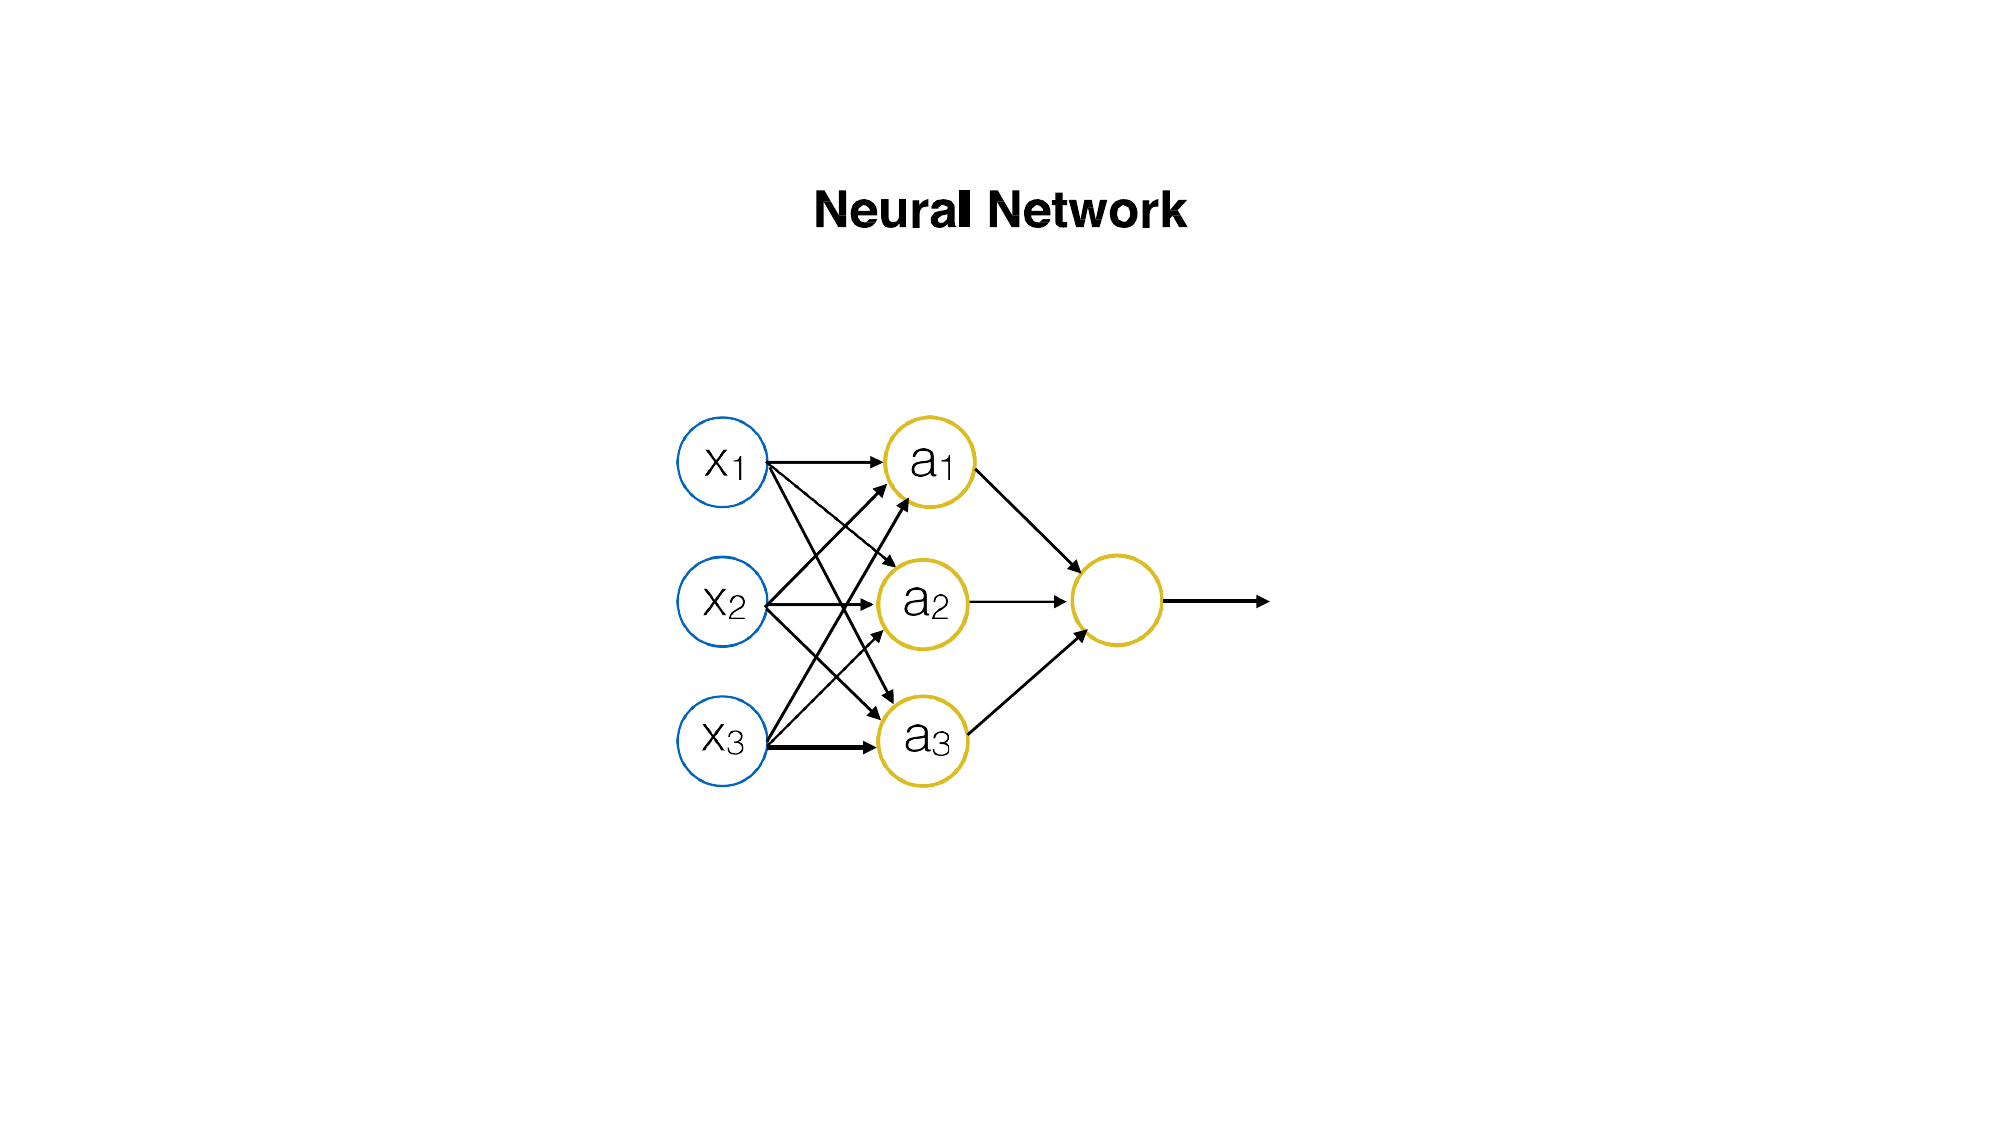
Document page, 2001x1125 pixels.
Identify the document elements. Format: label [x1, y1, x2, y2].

text_box [881, 199, 906, 228]
text_box [912, 199, 929, 228]
text_box [989, 190, 1020, 228]
text_box [816, 190, 847, 228]
text_box [676, 415, 1270, 788]
text_box [850, 199, 878, 228]
text_box [1142, 199, 1159, 228]
text_box [1162, 190, 1188, 228]
text_box [1024, 199, 1051, 228]
text_box [930, 199, 957, 228]
text_box [1109, 199, 1138, 228]
text_box [1051, 192, 1108, 228]
